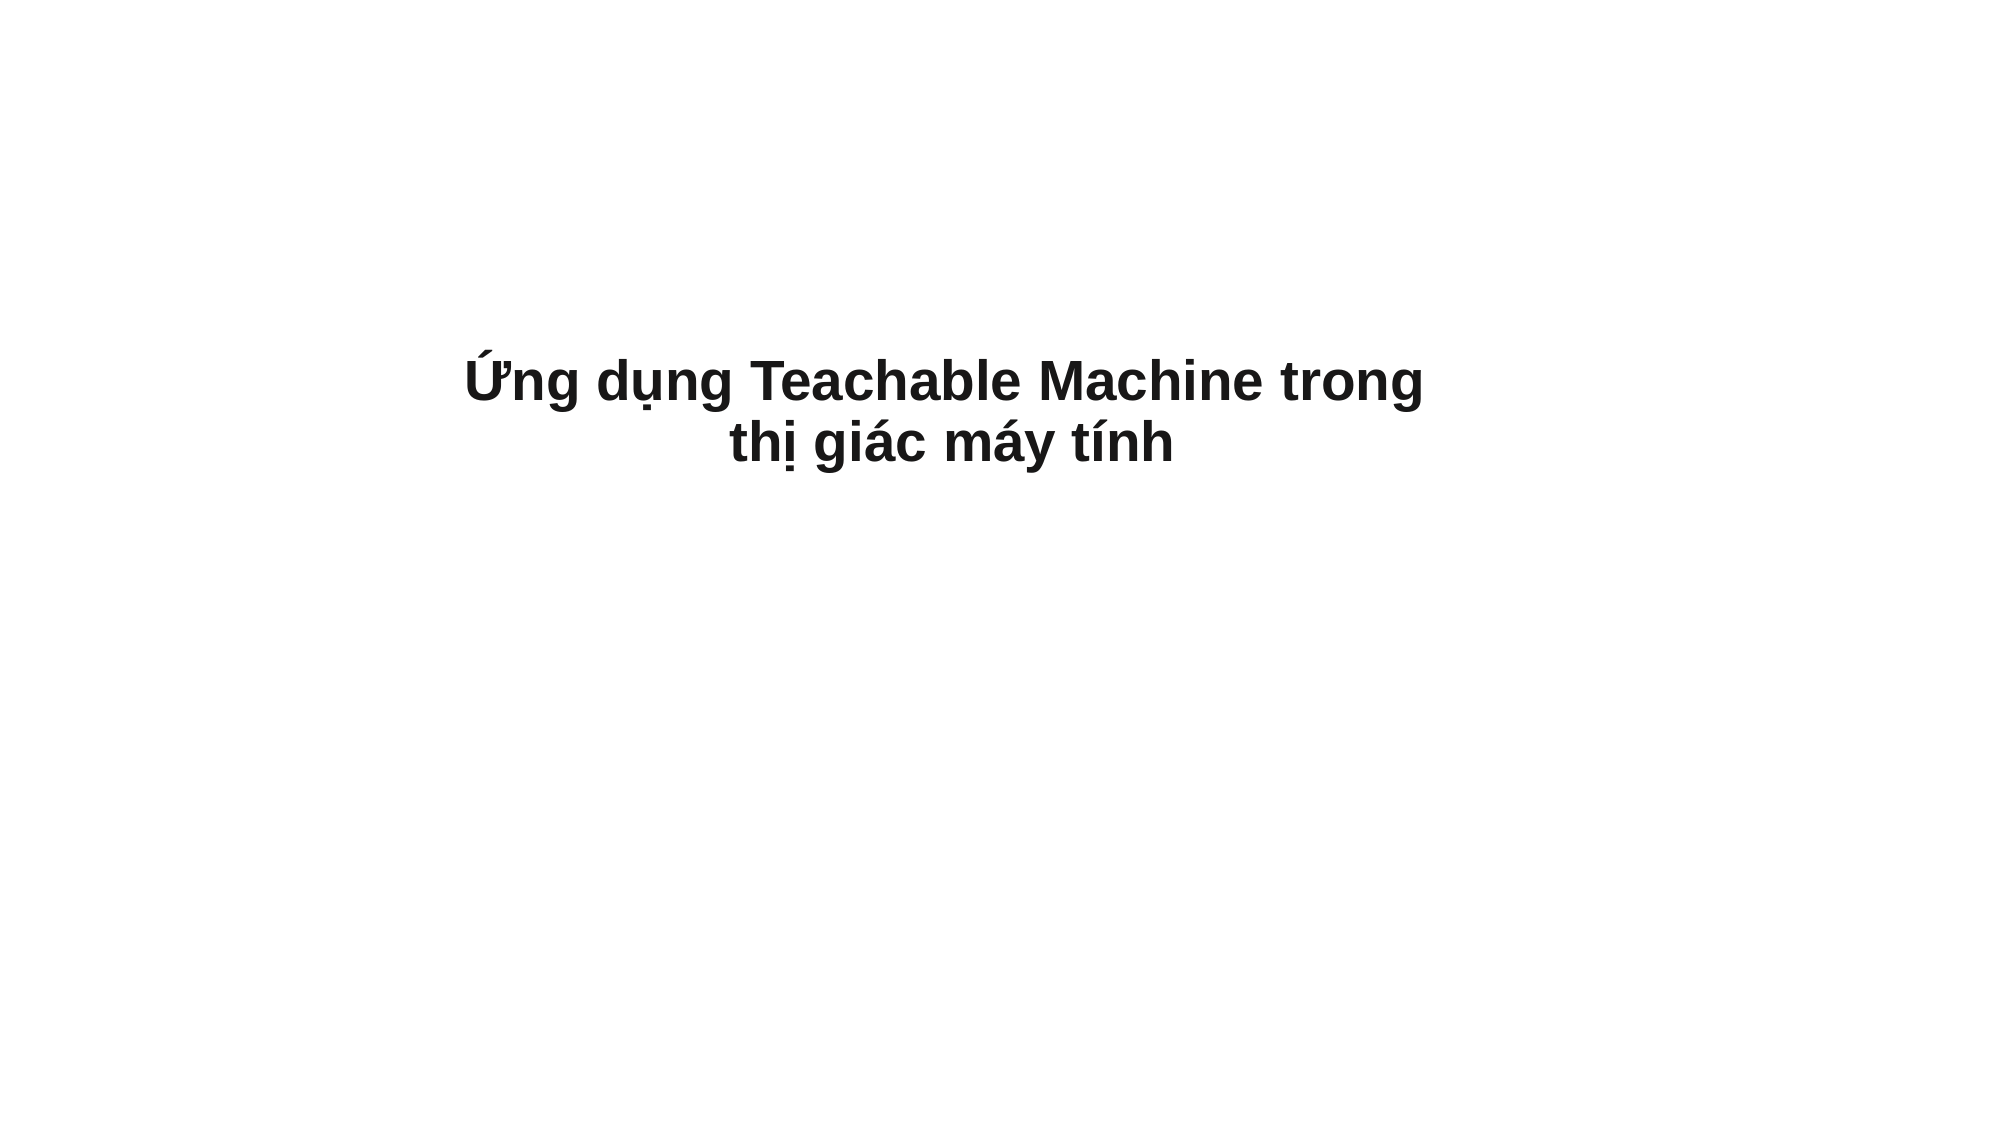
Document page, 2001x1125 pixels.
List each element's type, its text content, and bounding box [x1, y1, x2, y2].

title Ứng dụng Teachable Machine trong thị giác máy tính [115, 344, 1790, 482]
